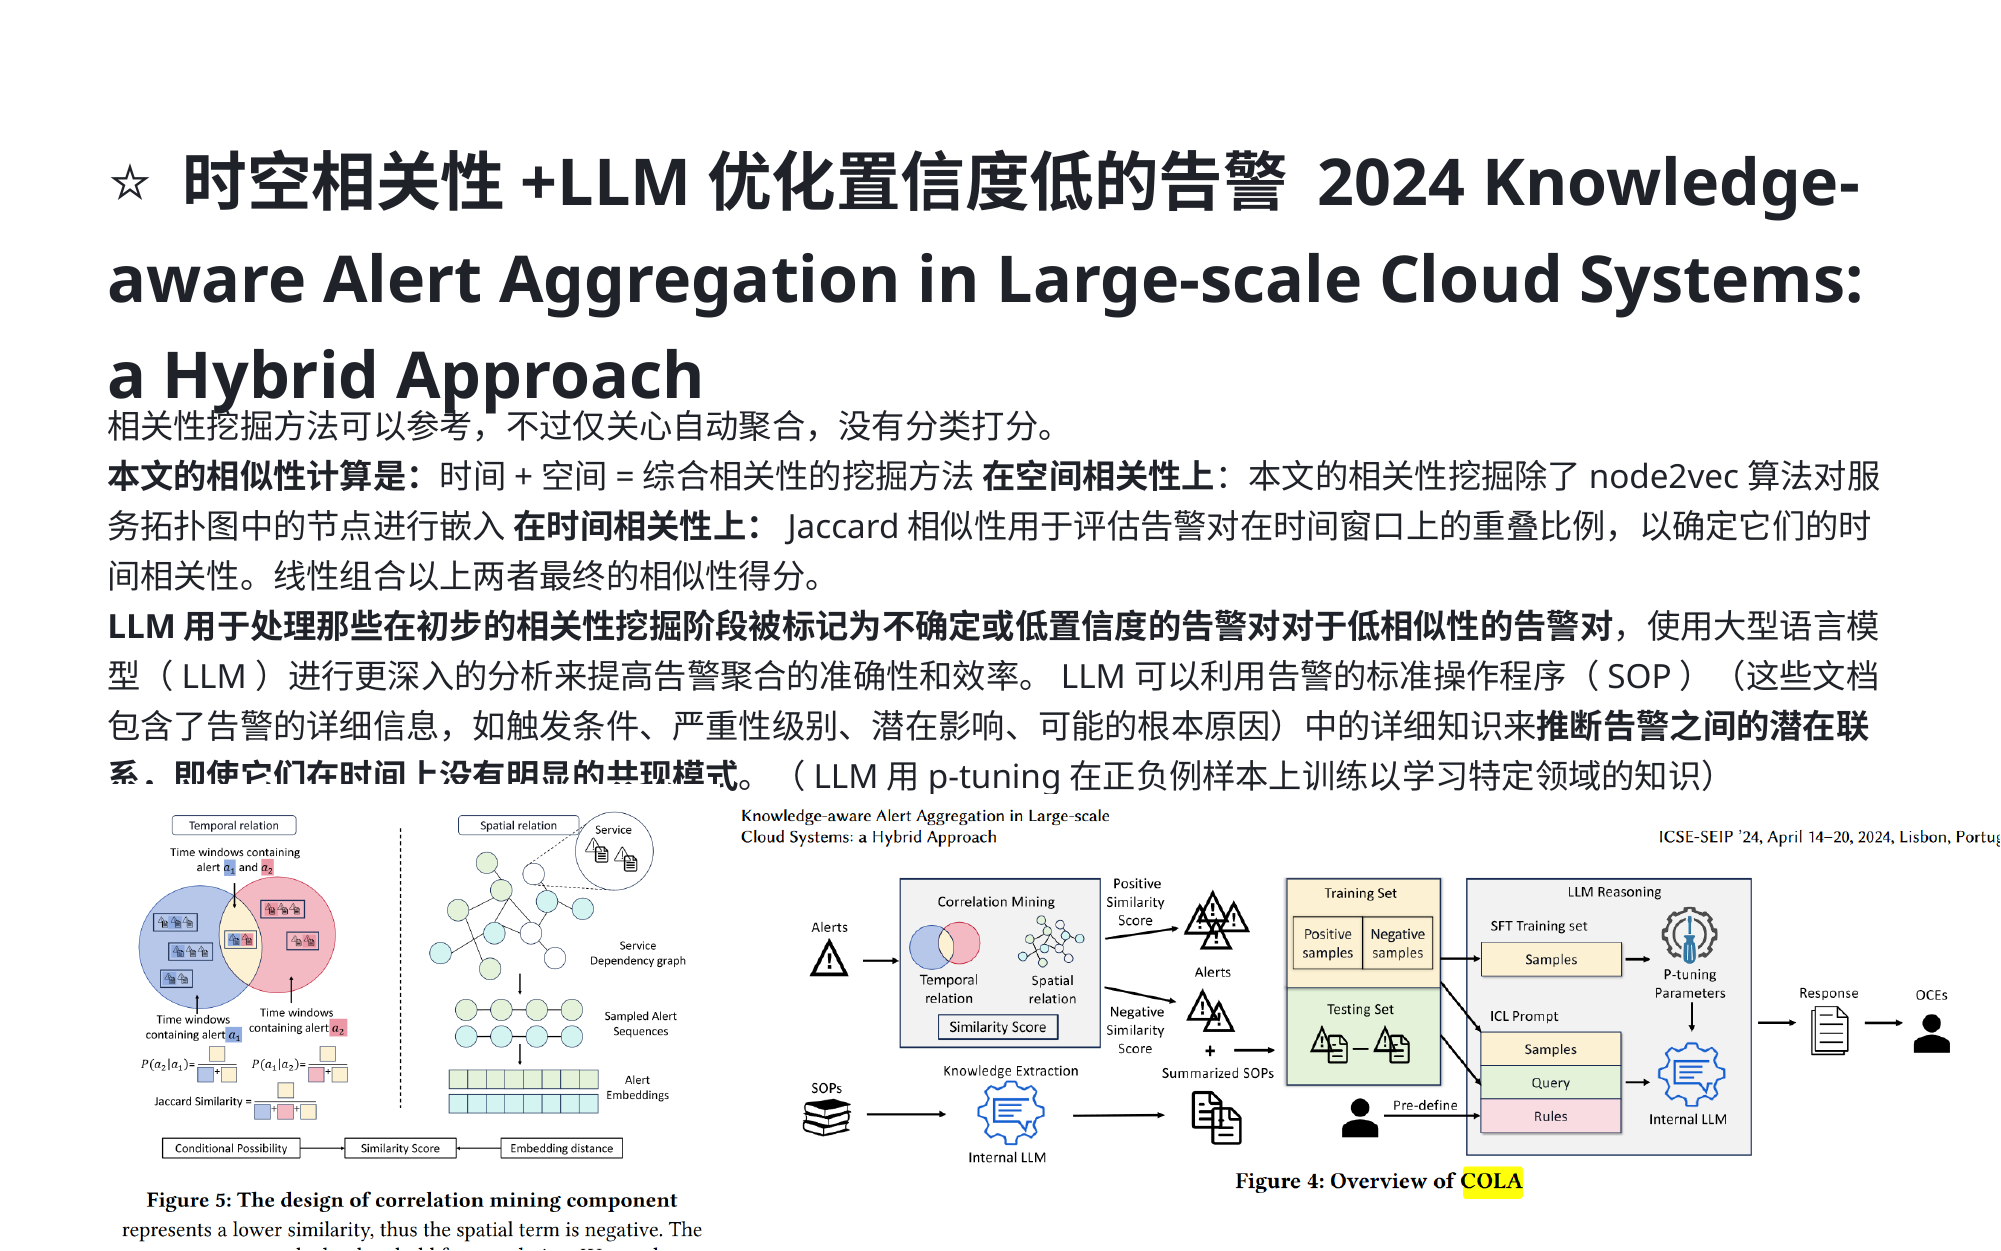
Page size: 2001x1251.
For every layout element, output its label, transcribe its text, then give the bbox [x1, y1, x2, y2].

text_box 相关性挖掘方法可以参考，不过仅关心自动聚合，没有分类打分。 本文的相似性计算是：时间+空间=综合相关性的挖掘方法 在空间相关性上：本文的相关性挖掘除了node2vec算法对服务拓扑图中的节点进行嵌入 在时间相关性上：Jaccard相似性用于评估告警对在时间窗口上的重叠比例，以确定它们的时间相关性。线性组合以上两者最终的相似性得分。 LLM用于处理那些在初步的相关性挖掘阶段被标记为不确定或低置信度的告警对对于低相似性的告警对，使用大型语言模型（LLM）进行更深入的分析来提高告警聚合的准确性和效率。LLM可以利用告警的标准操作程序（SOP）（这些文档包含了告警的详细信息，如触发条件、严重性级别、潜在影响、可能的根本原因）中的详细知识来推断告警之间的潜在联系，即使它们在时间上没有明显的共现模式。（LLM用p-tuning在正负例样本上训练以学习特定领域的知识） [107, 391, 1899, 793]
text_box ⭐ 时空相关性+LLM优化置信度低的告警 2024 Knowledge-aware Alert Aggregation in Large-scale Cloud Systems: a Hybrid Approach [107, 94, 1899, 391]
picture [106, 784, 2000, 1250]
